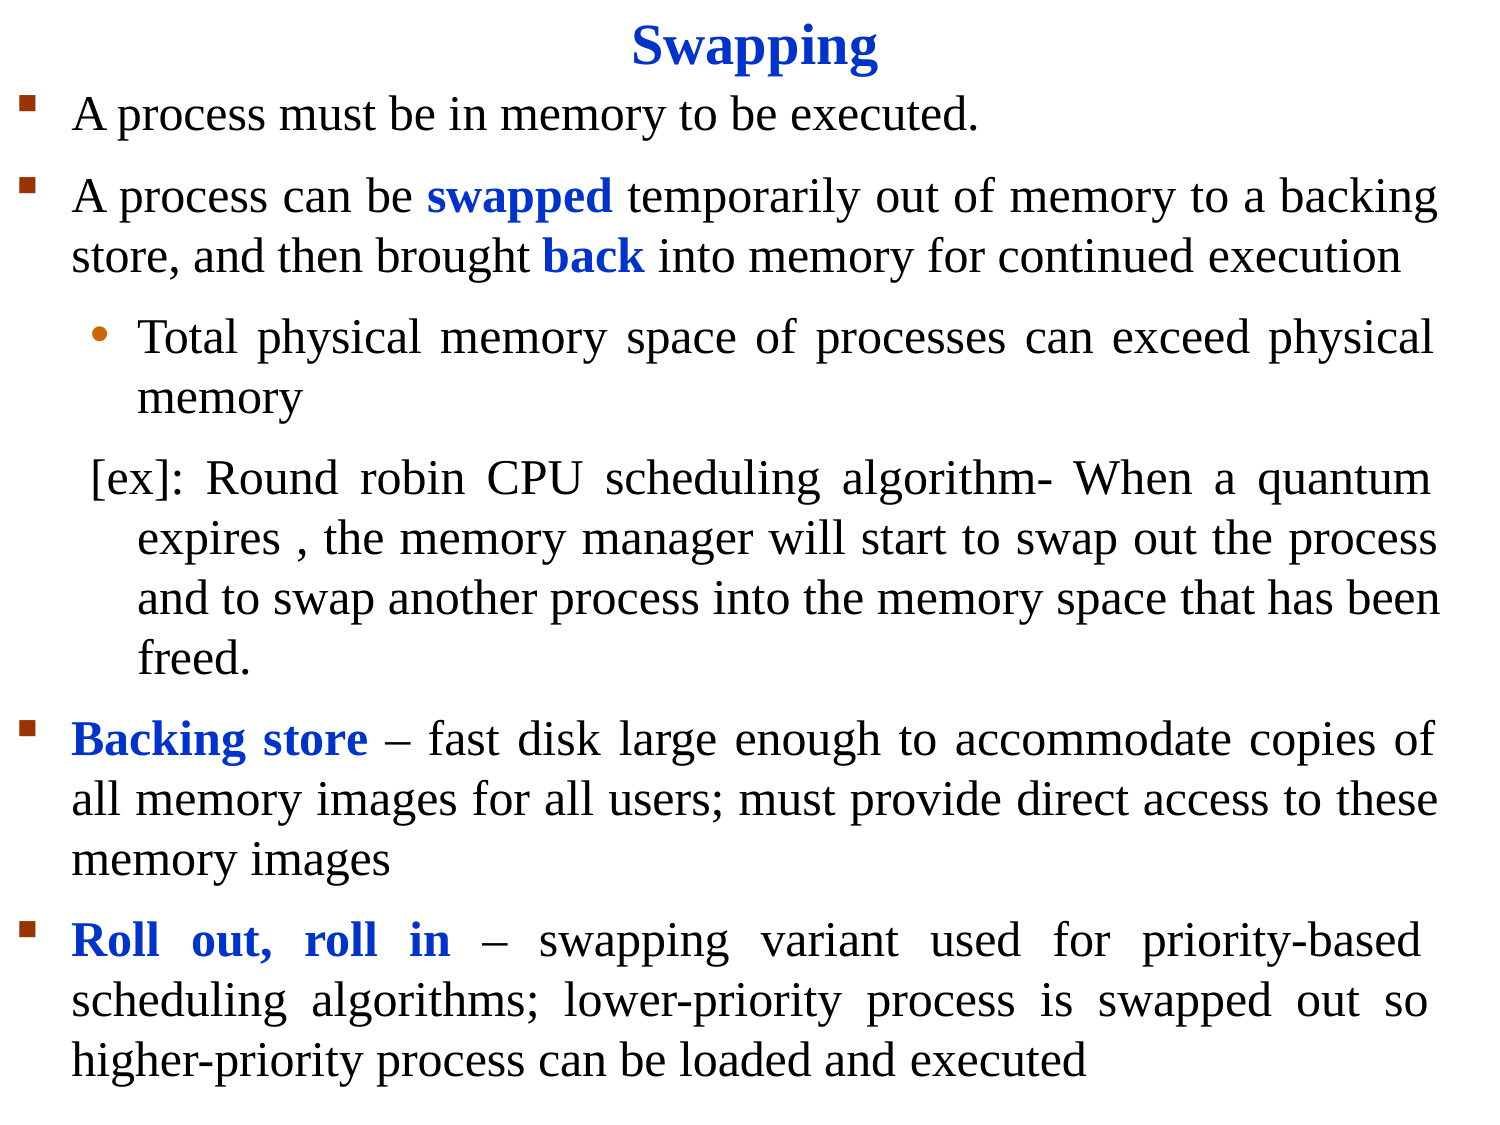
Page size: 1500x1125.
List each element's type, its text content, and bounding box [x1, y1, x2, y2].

text_box A process must be in memory to be executed. A process can be swapped temporarily out of memory to a backing store, and then brought back into memory for continued execution Total physical memory space of processes can exceed physical memory [ex]: Round robin CPU scheduling algorithm- When a quantum expires , the memory manager will start to swap out the process and to swap another process into the memory space that has been freed. Backing store – fast disk large enough to accommodate copies of all memory images for all users; must provide direct access to these memory images Roll out, roll in – swapping variant used for priority-based scheduling algorithms; lower-priority process is swapped out so higher-priority process can be loaded and executed [12, 64, 1454, 1087]
title Swapping [628, 3, 882, 64]
